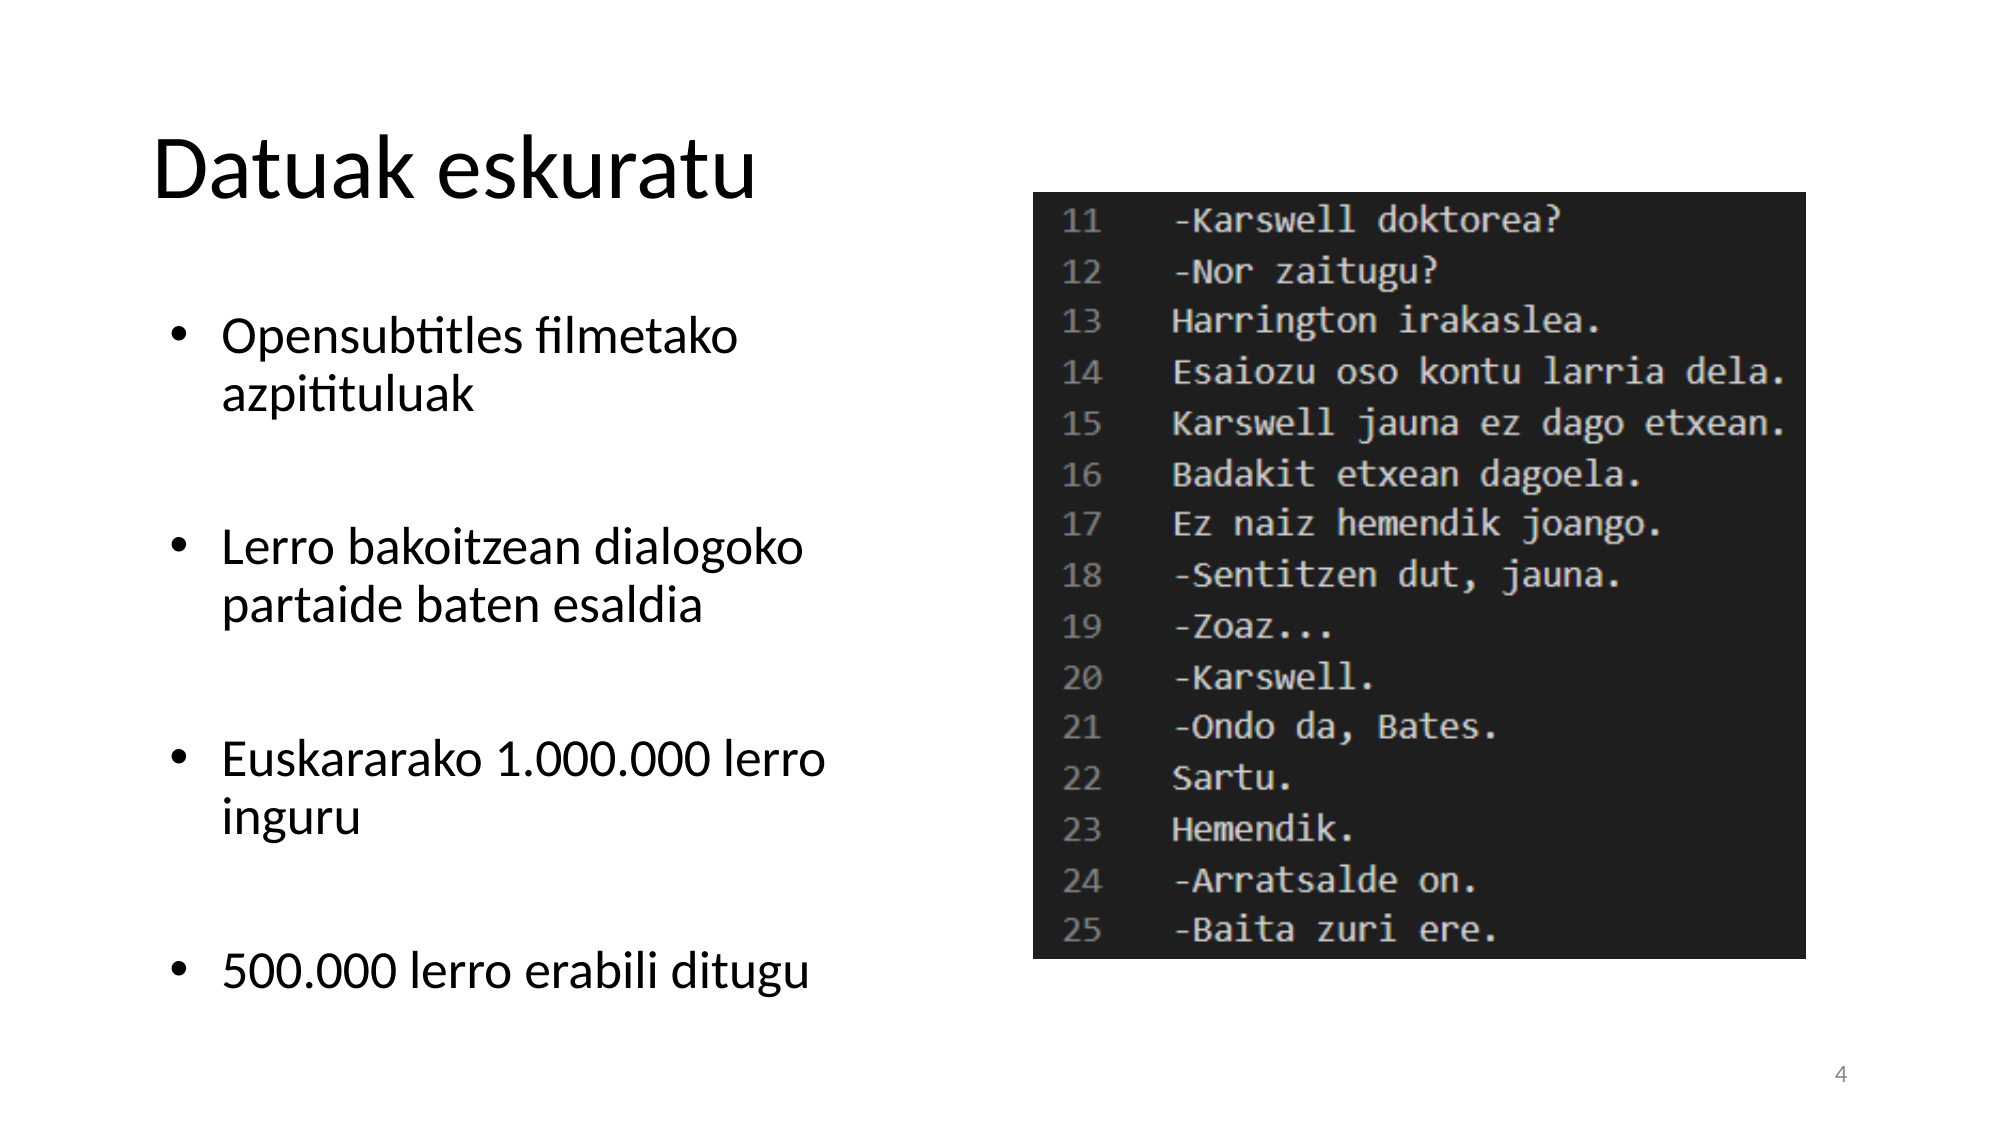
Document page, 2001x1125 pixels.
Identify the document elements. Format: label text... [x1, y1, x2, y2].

picture [1033, 192, 1807, 959]
slide_number ‹#› [1412, 1042, 1863, 1103]
list Opensubtitles filmetako azpitituluak Lerro bakoitzean dialogoko partaide baten esaldia Euskararako 1.000.000 lerro inguru 500.000 lerro erabili ditugu [137, 299, 991, 1014]
title Datuak eskuratu [137, 59, 1863, 278]
